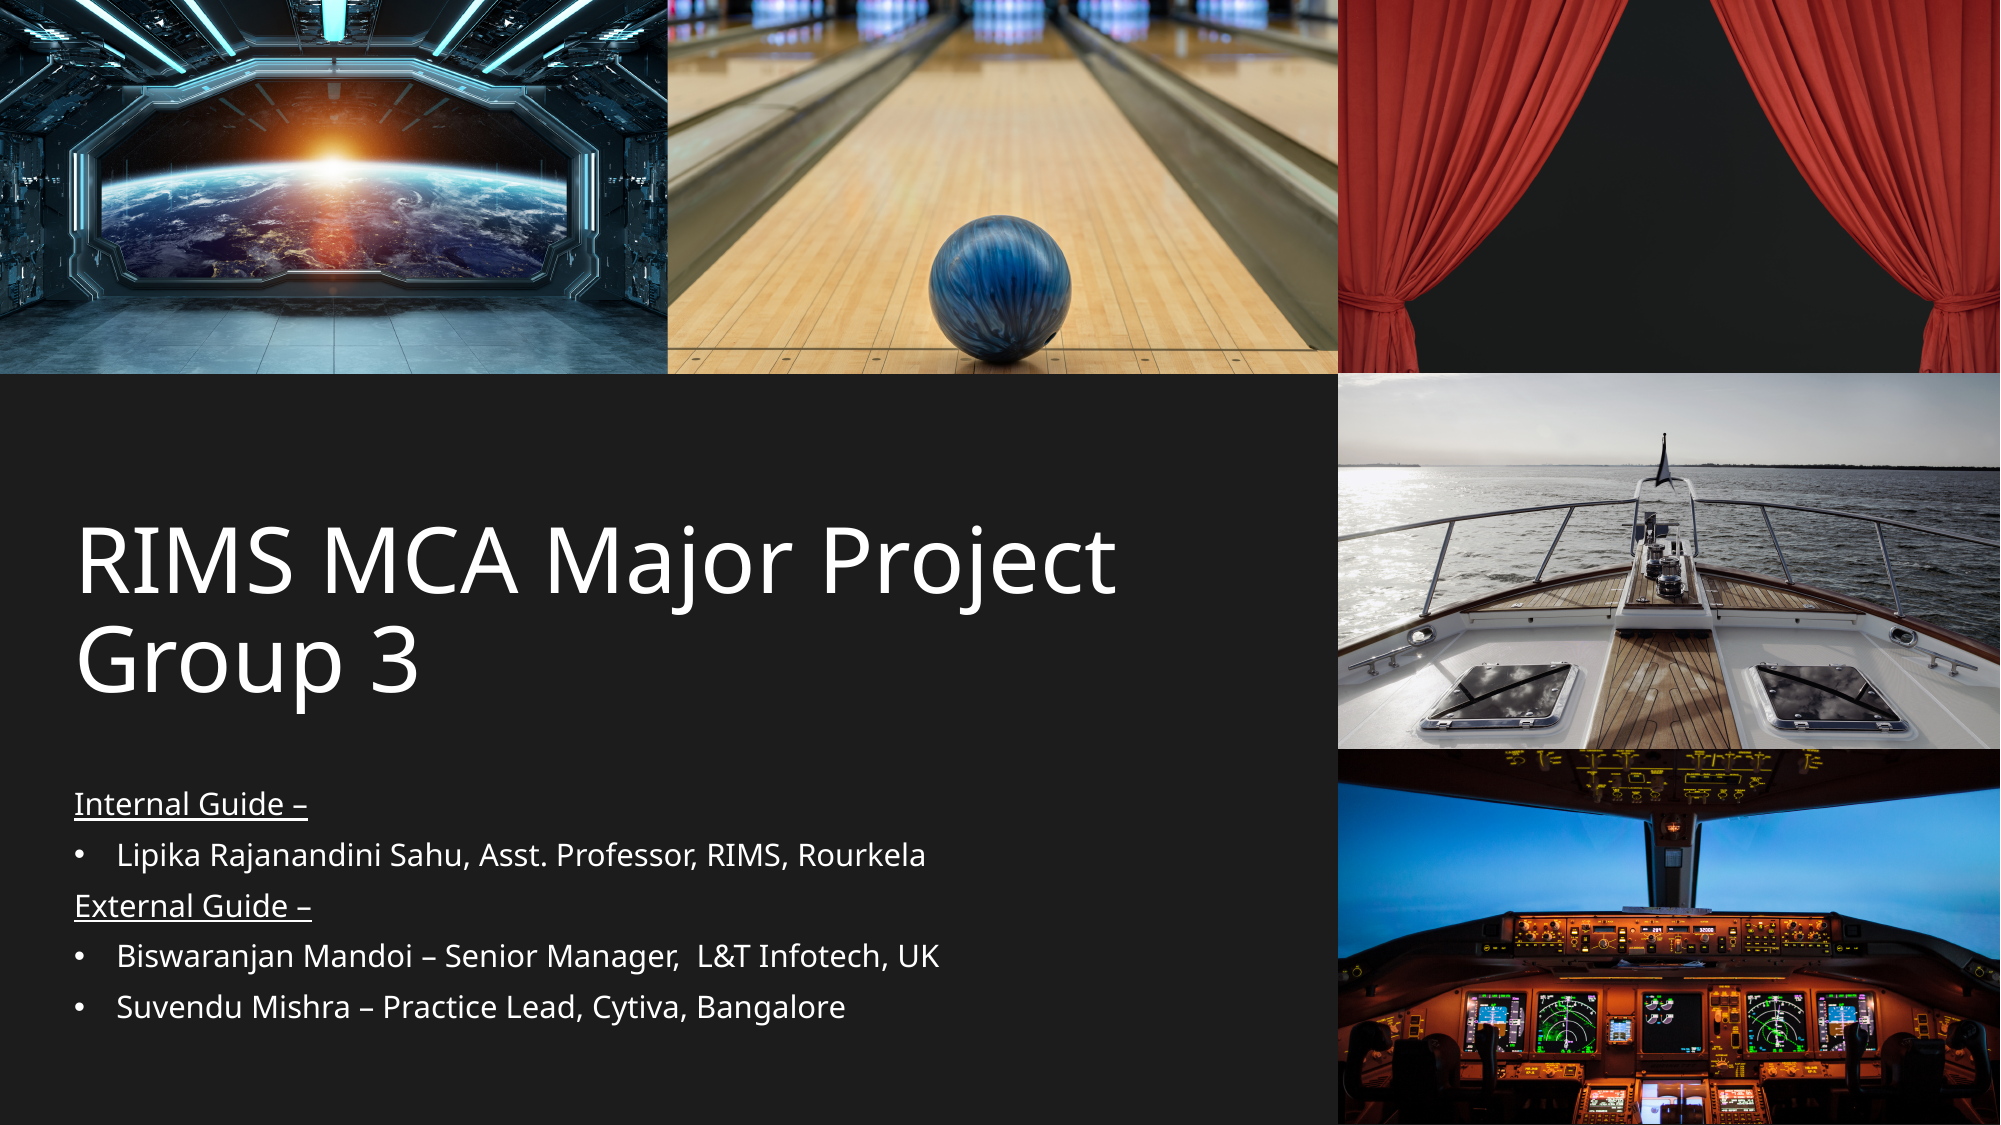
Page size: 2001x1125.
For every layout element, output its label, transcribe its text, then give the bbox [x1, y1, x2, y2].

list Internal Guide – Lipika Rajanandini Sahu, Asst. Professor, RIMS, Rourkela External Guide – Biswaranjan Mandoi – Senior Manager, L&T Infotech, UK Suvendu Mishra – Practice Lead, Cytiva, Bangalore [59, 781, 1303, 1036]
picture [1337, 880, 1347, 890]
picture [0, 0, 2000, 1124]
title RIMS MCA Major Project Group 3 [59, 501, 1187, 720]
